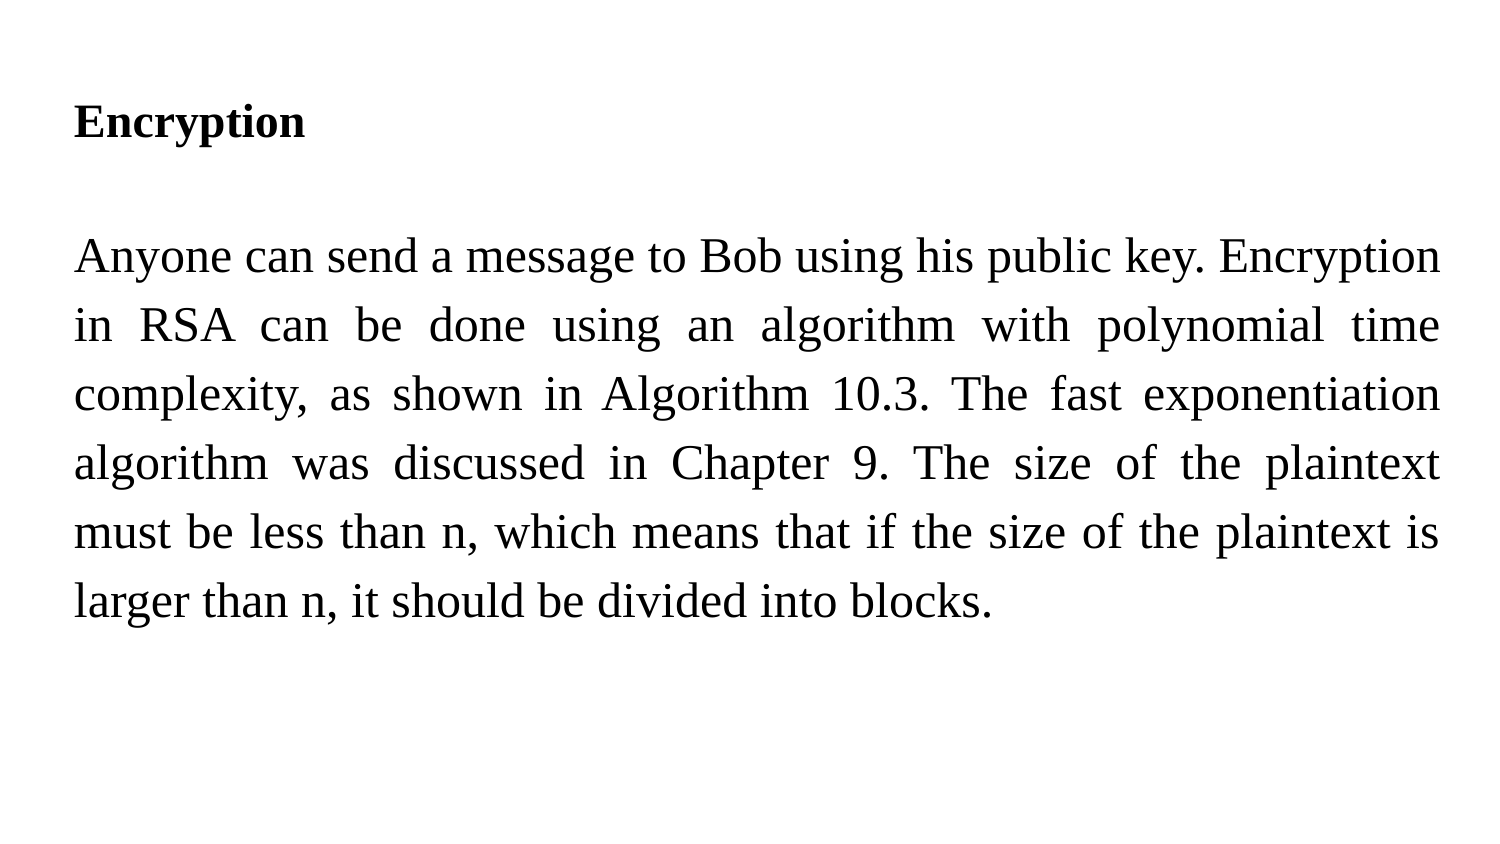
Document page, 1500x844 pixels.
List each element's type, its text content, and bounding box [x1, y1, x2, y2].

list Encryption Anyone can send a message to Bob using his public key. Encryption in RSA can be done using an algorithm with polynomial time complexity, as shown in Algorithm 10.3. The fast exponentiation algorithm was discussed in Chapter 9. The size of the plaintext must be less than n, which means that if the size of the plaintext is larger than n, it should be divided into blocks. [58, 66, 1457, 764]
